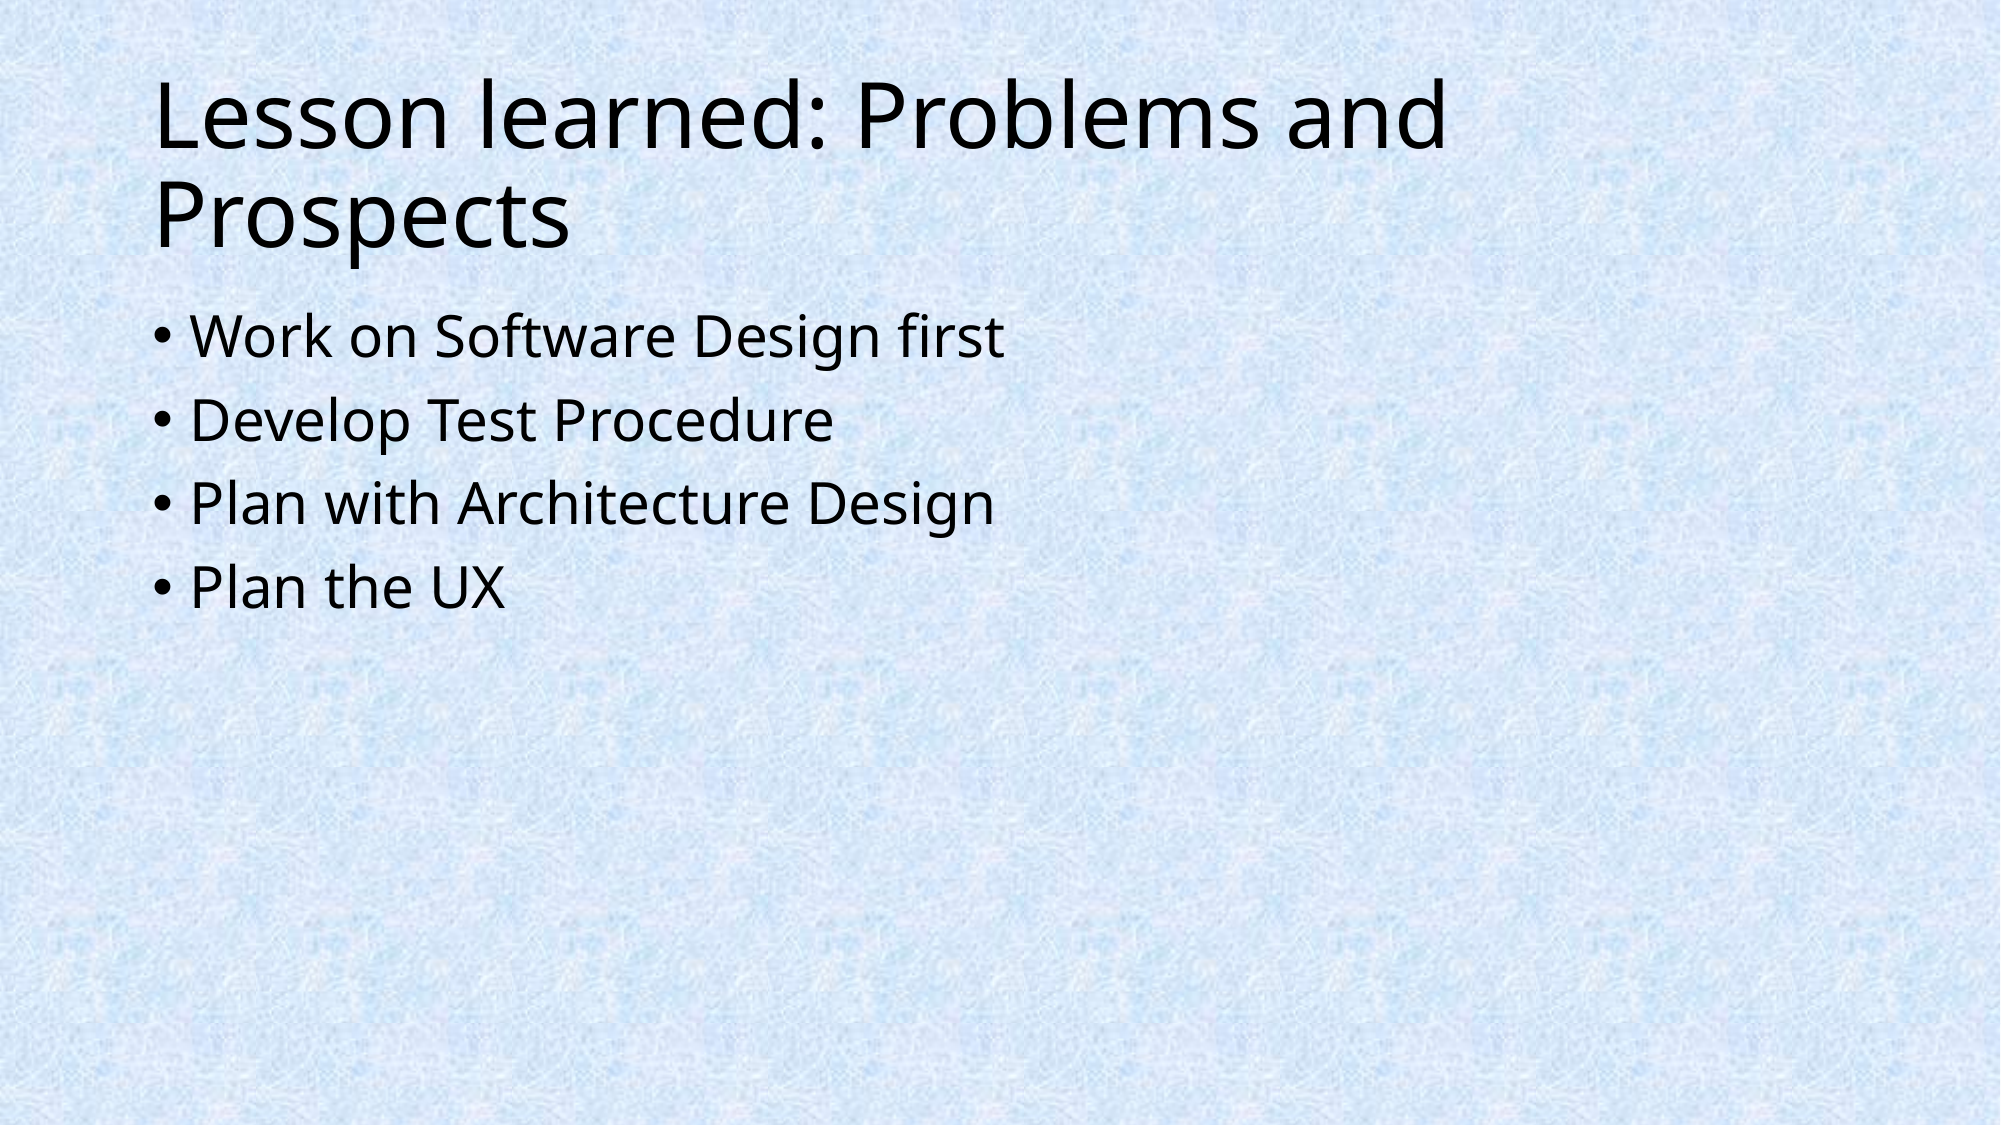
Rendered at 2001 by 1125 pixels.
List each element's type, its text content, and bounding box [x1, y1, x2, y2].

picture [0, 0, 2001, 1125]
title Lesson learned: Problems and Prospects [137, 59, 1863, 278]
list Work on Software Design first Develop Test Procedure Plan with Architecture Design Plan the UX [137, 299, 1863, 1014]
